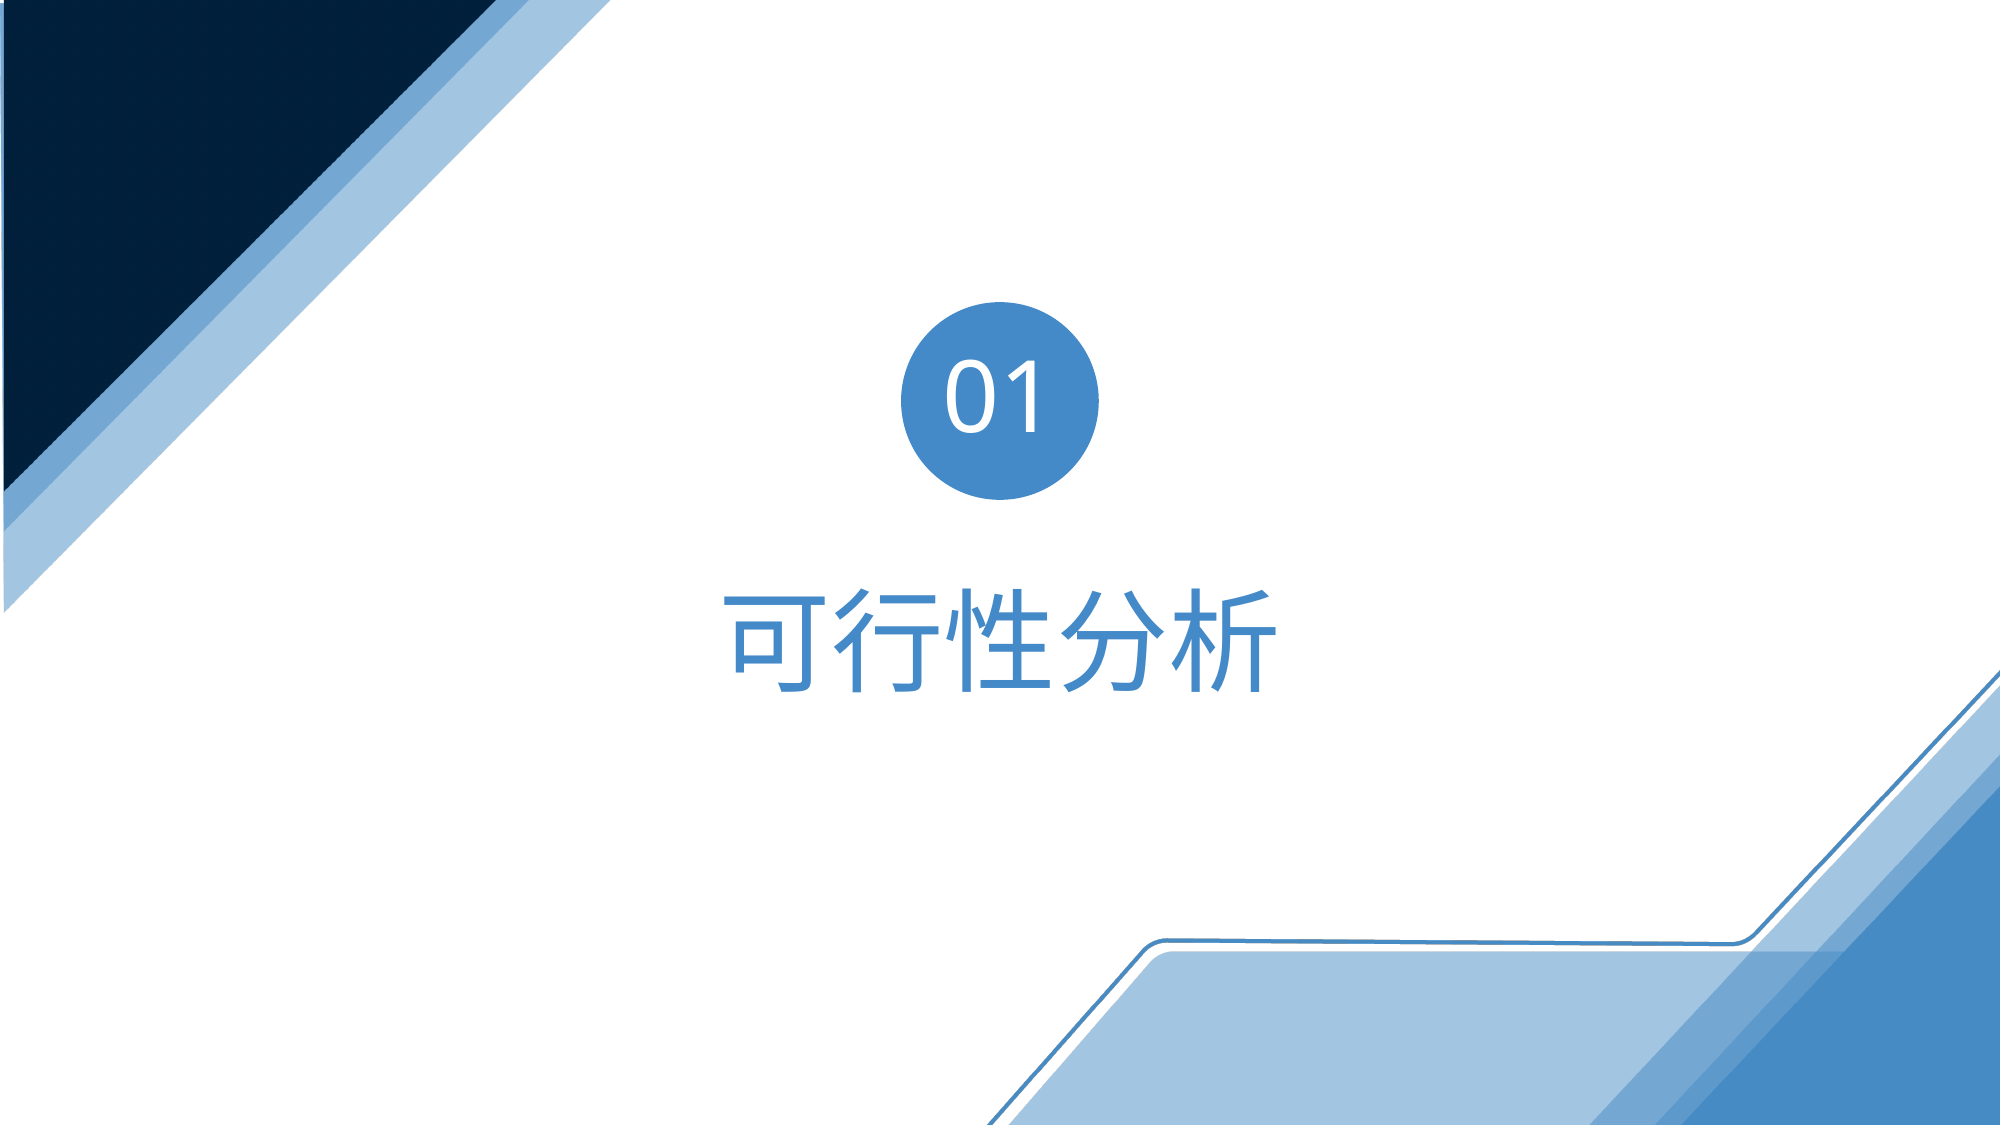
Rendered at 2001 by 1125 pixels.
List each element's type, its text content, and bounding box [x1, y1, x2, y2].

text_box 可行性分析 [584, 563, 1416, 714]
picture [0, 0, 611, 613]
picture [985, 659, 2000, 1125]
text_box 01 [869, 366, 1131, 461]
